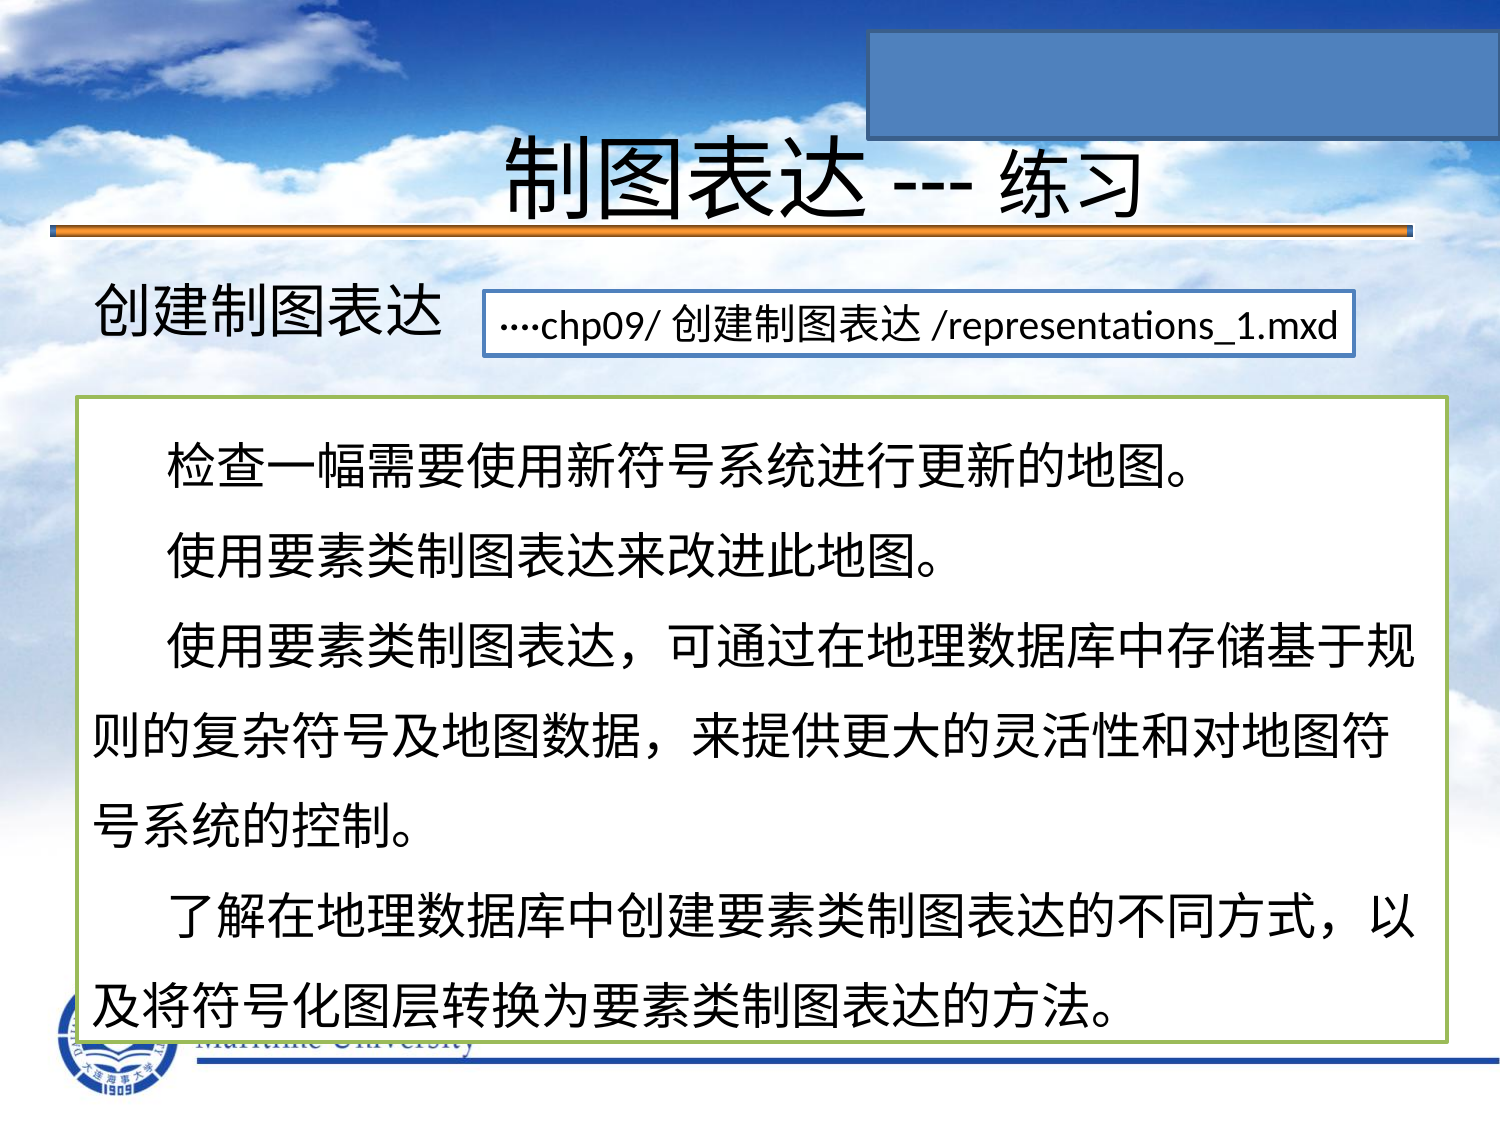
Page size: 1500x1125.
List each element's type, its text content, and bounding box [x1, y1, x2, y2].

text_box ····chp09/创建制图表达/representations_1.mxd [482, 289, 1356, 358]
text_box 制图表达---练习 [149, 113, 1500, 302]
picture [49, 224, 1413, 238]
picture [0, 0, 1500, 1125]
text_box 创建制图表达 [78, 267, 459, 352]
text_box 检查一幅需要使用新符号系统进行更新的地图。 使用要素类制图表达来改进此地图。 使用要素类制图表达，可通过在地理数据库中存储基于规则的复杂符号及地图数据，来提供更大的灵活性和对地图符号系统的控制。 了解在地理数据库中创建要素类制图表达的不同方式，以及将符号化图层转换为要素类制图表达的方法。 [75, 395, 1449, 1044]
